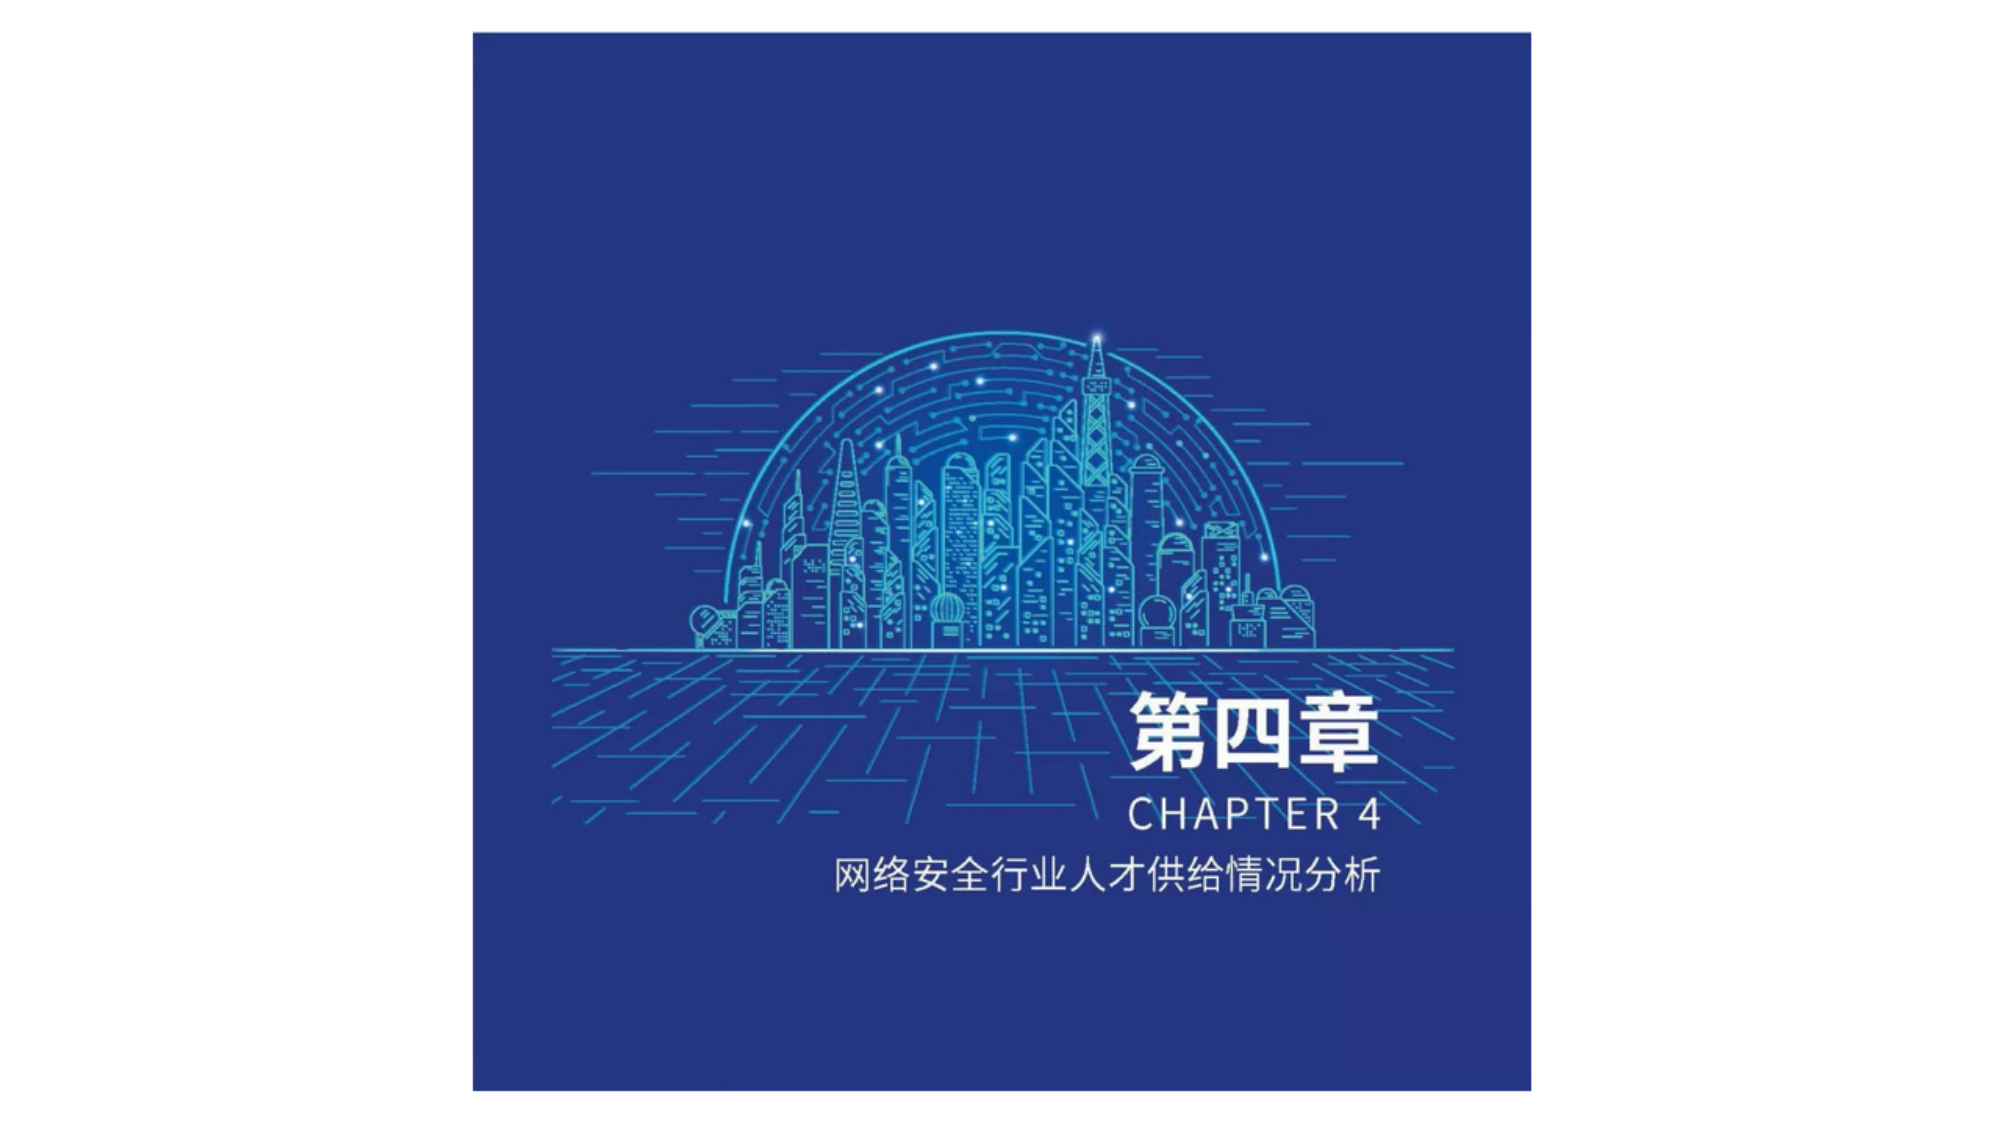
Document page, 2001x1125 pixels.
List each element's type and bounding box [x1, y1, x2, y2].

picture [456, 18, 1544, 1107]
